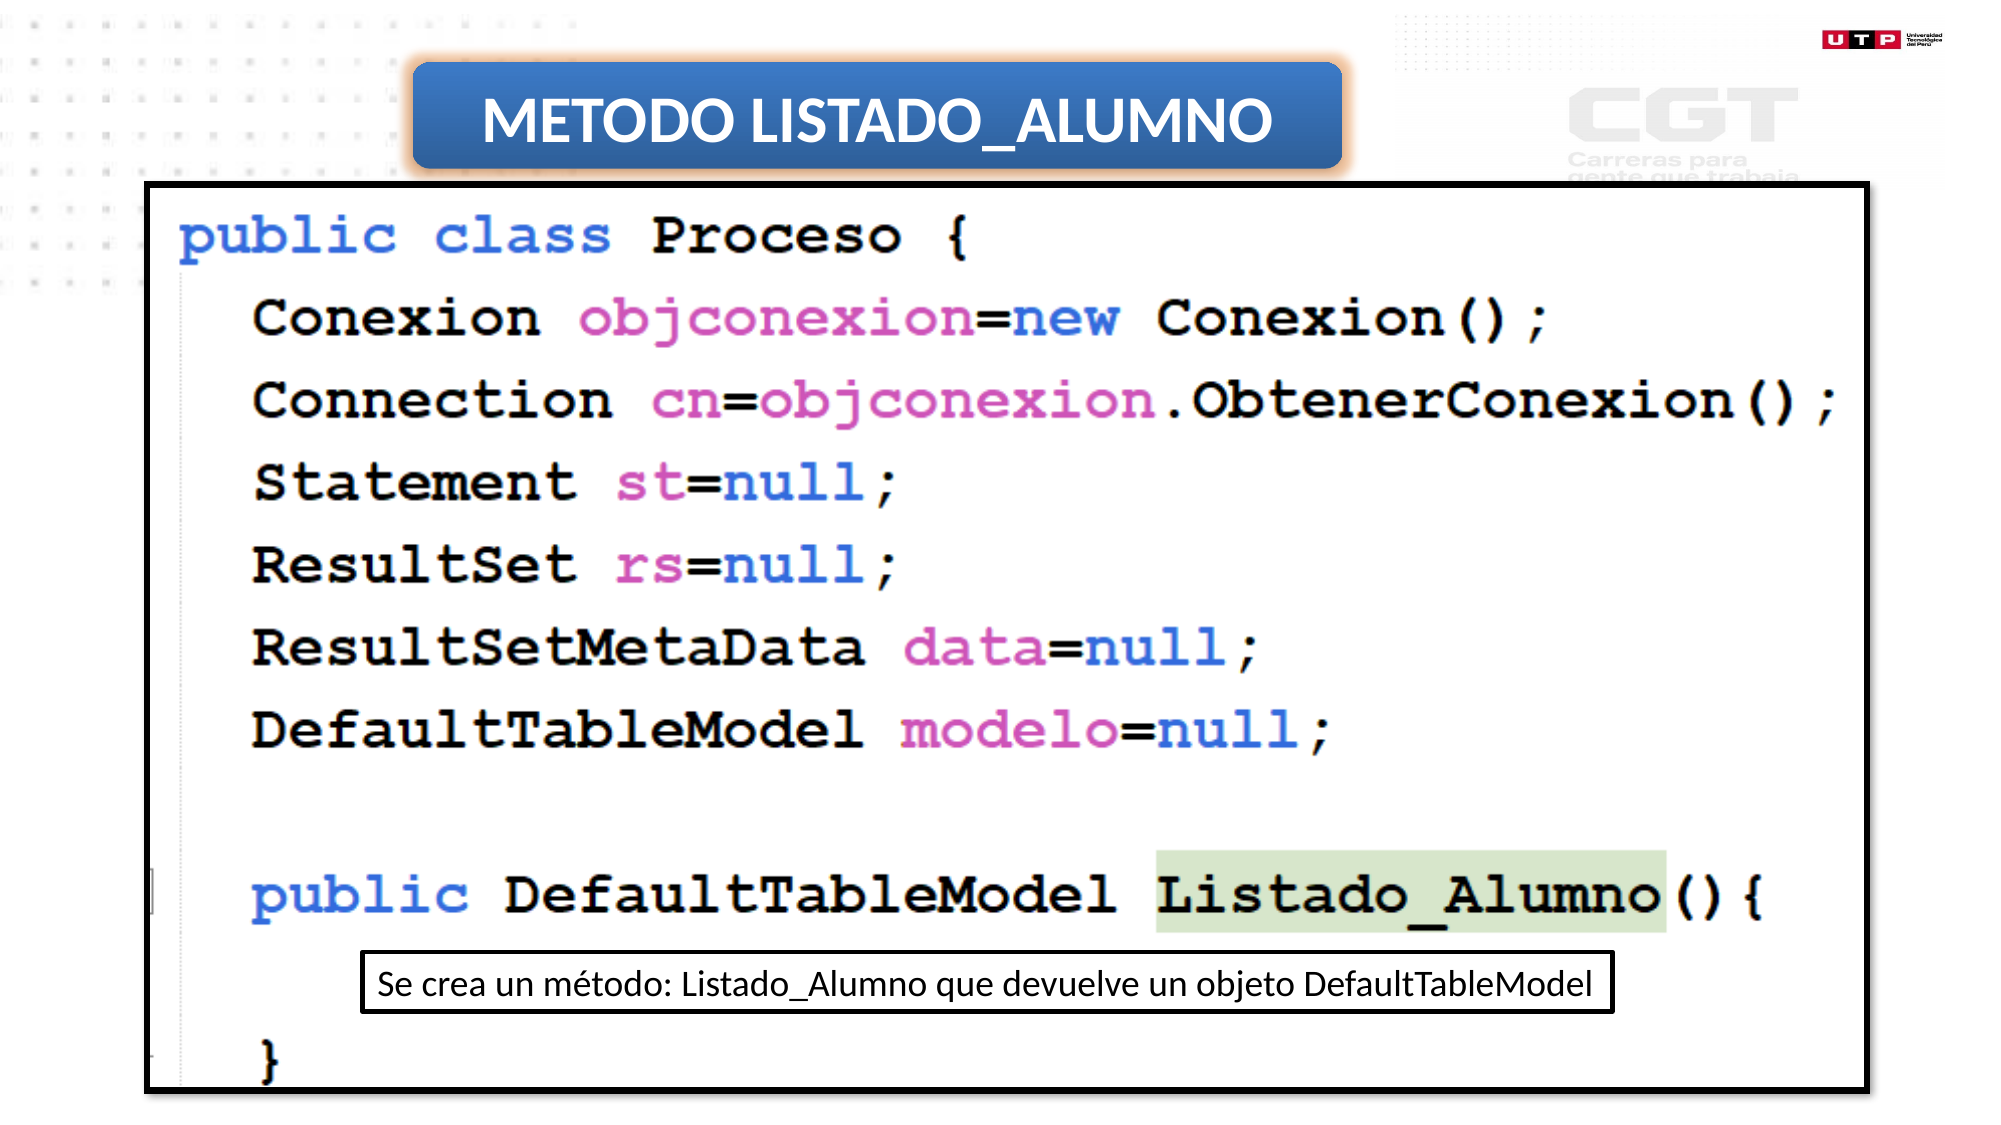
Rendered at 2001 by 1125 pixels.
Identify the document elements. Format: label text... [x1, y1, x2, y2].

text_box METODO LISTADO_ALUMNO [412, 62, 1343, 169]
picture [1395, 14, 1945, 190]
picture [149, 187, 1864, 1088]
picture [151, 1094, 471, 1102]
picture [0, 14, 588, 625]
